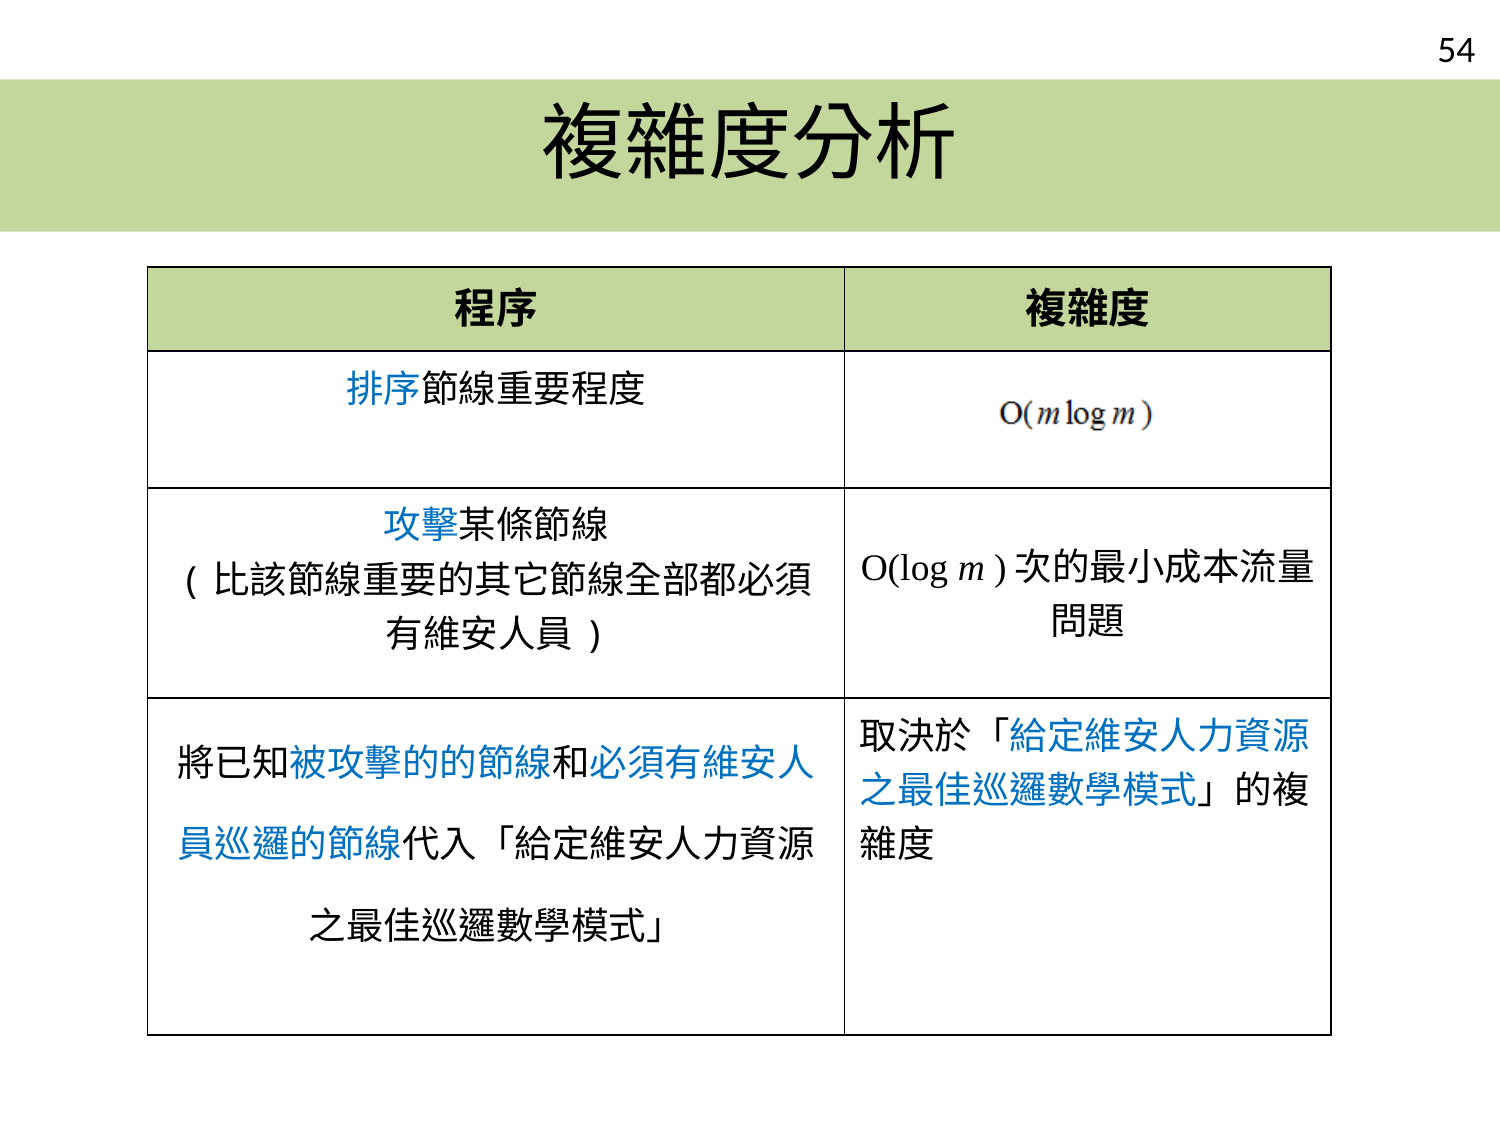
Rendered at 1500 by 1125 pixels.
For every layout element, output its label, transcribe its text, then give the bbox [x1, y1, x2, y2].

table_cell 排序節線重要程度 [148, 352, 844, 487]
table_header 複雜度 [845, 268, 1330, 350]
table_cell 取決於「給定維安人力資源之最佳巡邏數學模式」的複雜度 [845, 699, 1330, 1034]
table_cell 攻擊某條節線 (比該節線重要的其它節線全部都必須有維安人員) [148, 489, 844, 697]
table_header 程序 [148, 268, 844, 350]
table_cell [845, 352, 1330, 487]
picture [997, 397, 1160, 445]
title 複雜度分析 [75, 45, 1425, 233]
table_cell 將已知被攻擊的的節線和必須有維安人員巡邏的節線代入「給定維安人力資源之最佳巡邏數學模式」 [148, 699, 844, 1034]
table_cell O(log m )次的最小成本流量問題 [845, 489, 1330, 697]
